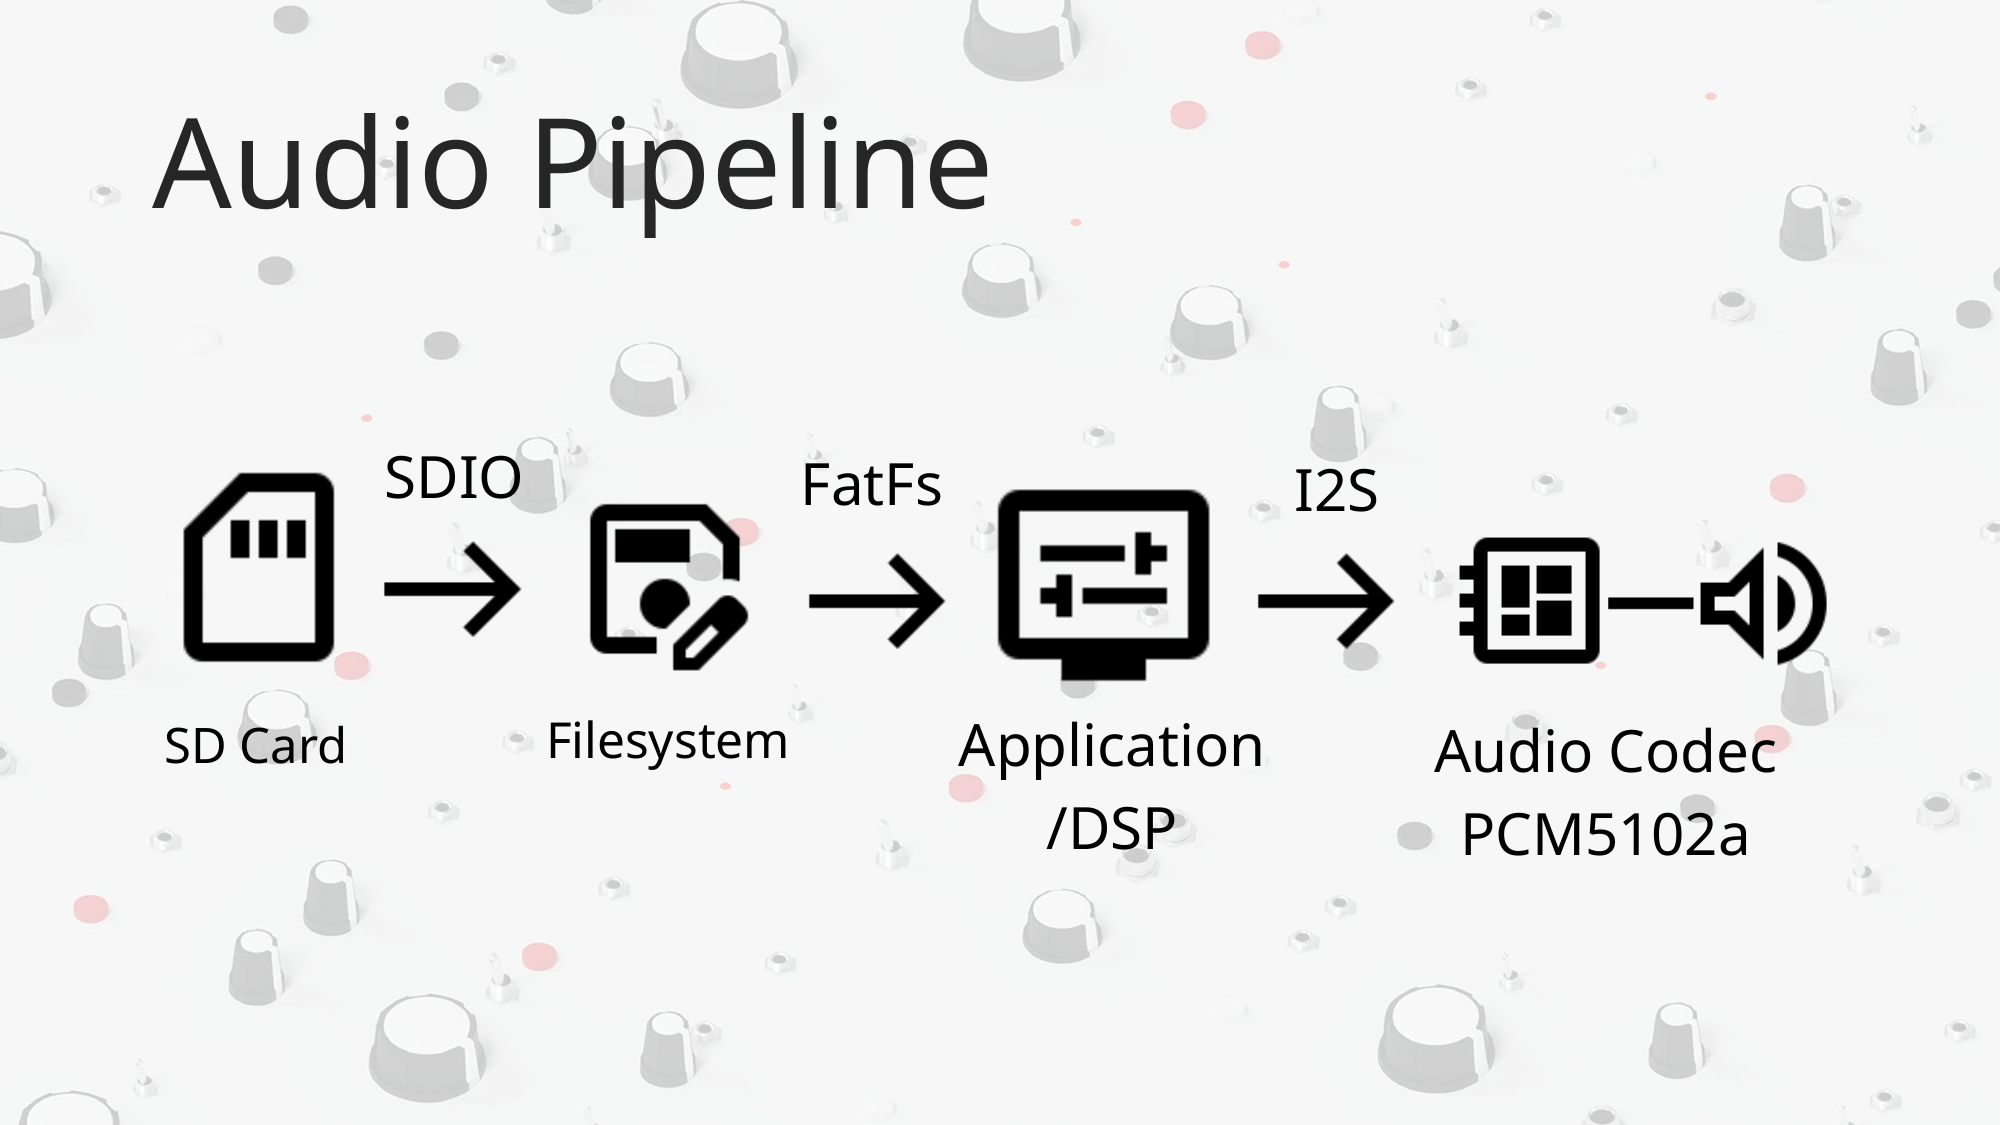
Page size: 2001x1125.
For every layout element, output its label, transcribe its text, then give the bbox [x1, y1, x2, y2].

text_box Filesystem [525, 708, 812, 816]
text_box SDIO [299, 440, 610, 549]
text_box SD Card [143, 714, 369, 783]
text_box I2S [1182, 453, 1492, 561]
text_box Audio Codec PCM5102a [1413, 714, 1798, 882]
picture [146, 455, 535, 681]
picture [1244, 519, 1409, 684]
picture [796, 519, 960, 684]
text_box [1445, 517, 1849, 688]
text_box Application /DSP [895, 708, 1329, 871]
picture [977, 459, 1232, 713]
picture [565, 480, 765, 680]
text_box FatFs [717, 447, 1027, 555]
title Audio Pipeline [137, 59, 1863, 278]
